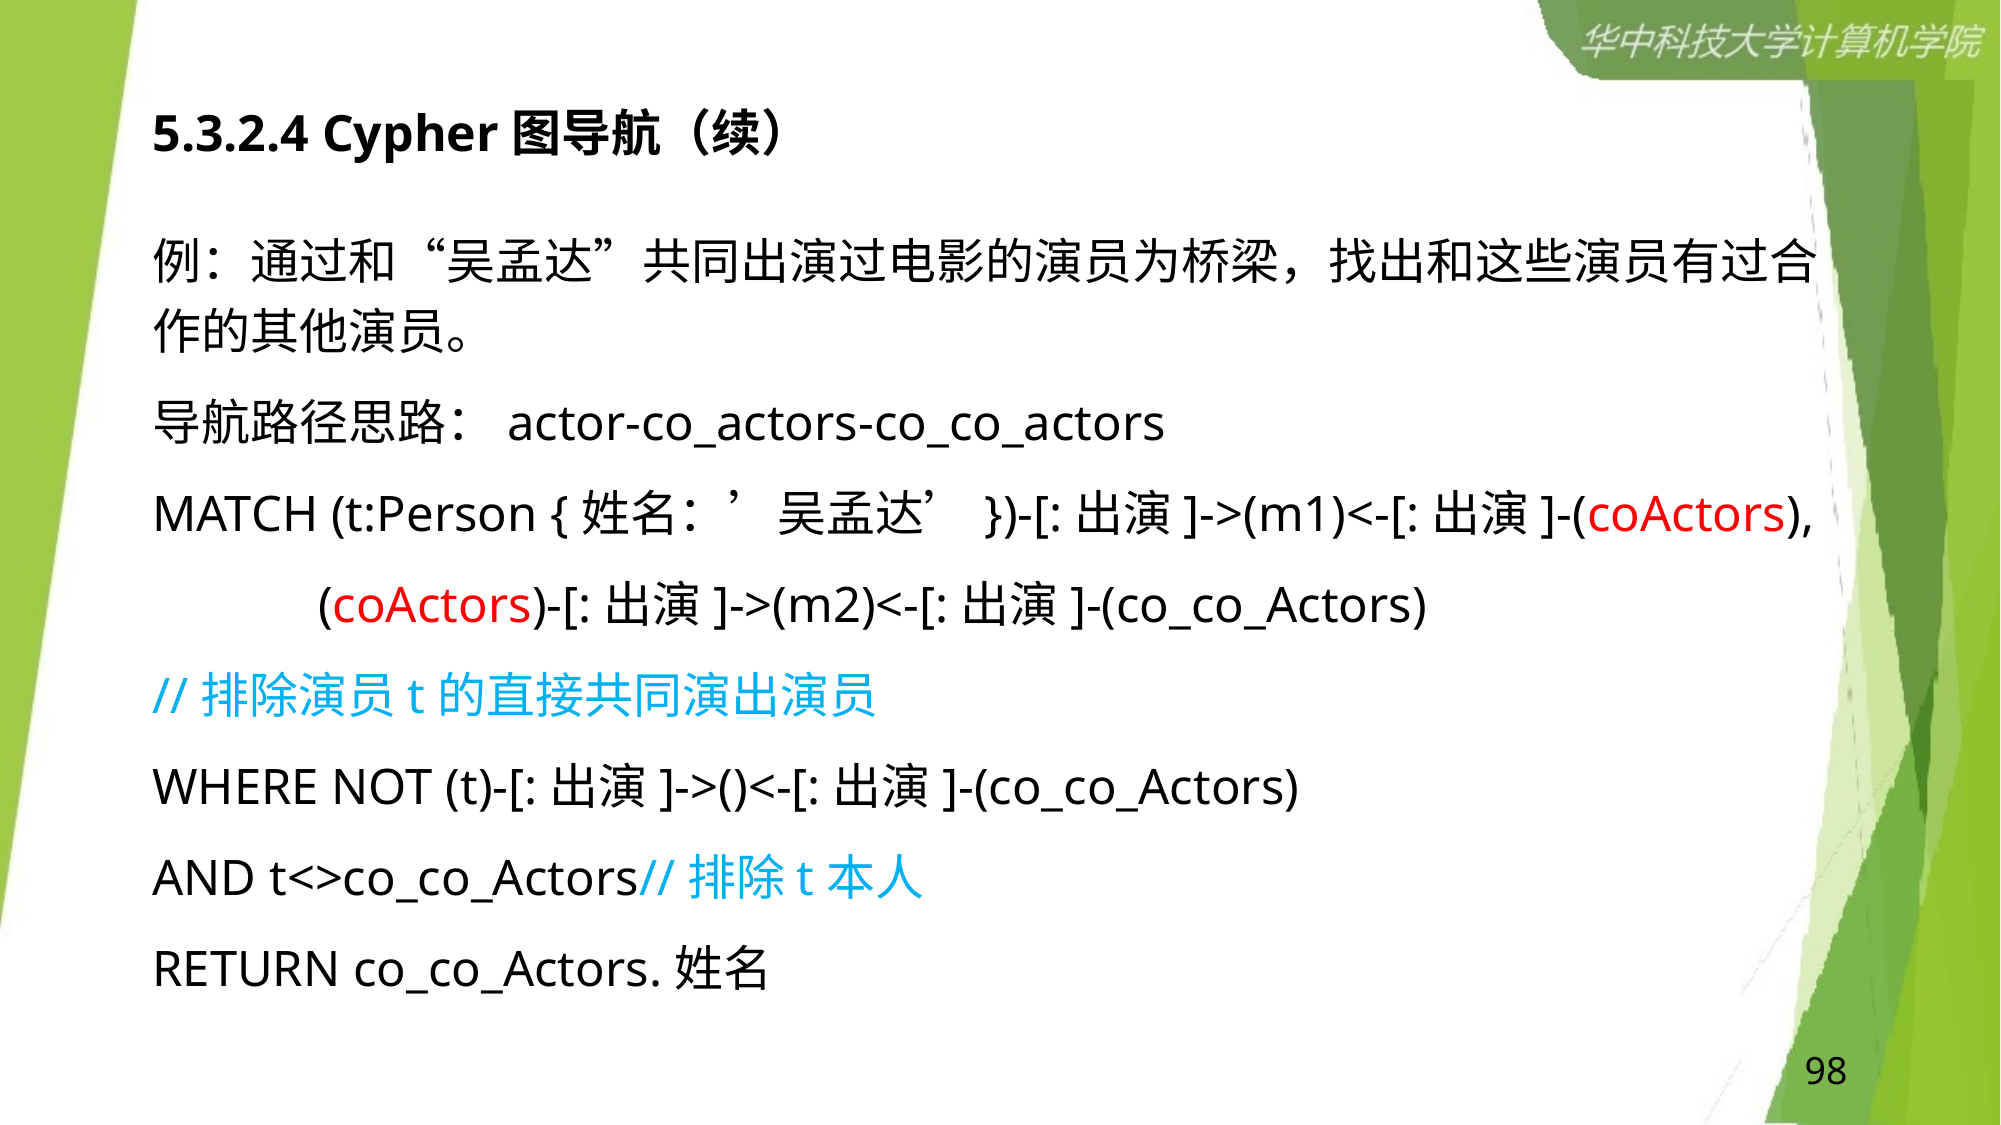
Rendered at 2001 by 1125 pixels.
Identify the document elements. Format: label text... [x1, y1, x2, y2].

picture [0, 0, 2001, 1125]
list 例：通过和“吴孟达”共同出演过电影的演员为桥梁，找出和这些演员有过合作的其他演员。 导航路径思路：actor-co_actors-co_co_actors MATCH (t:Person {姓名：’吴孟达’})-[:出演]->(m1)<-[:出演]-(coActors), (coActors)-[:出演]->(m2)<-[:出演]-(co_co_Actors) //排除演员t的直接共同演出演员 WHERE NOT (t)-[:出演]->()<-[:出演]-(co_co_Actors) AND t<>co_co_Actors//排除t本人 RETURN co_co_Actors.姓名 [137, 210, 1863, 1068]
slide_number 98 [1412, 1042, 1863, 1103]
title 5.3.2.4 Cypher图导航（续） [137, 59, 1863, 210]
